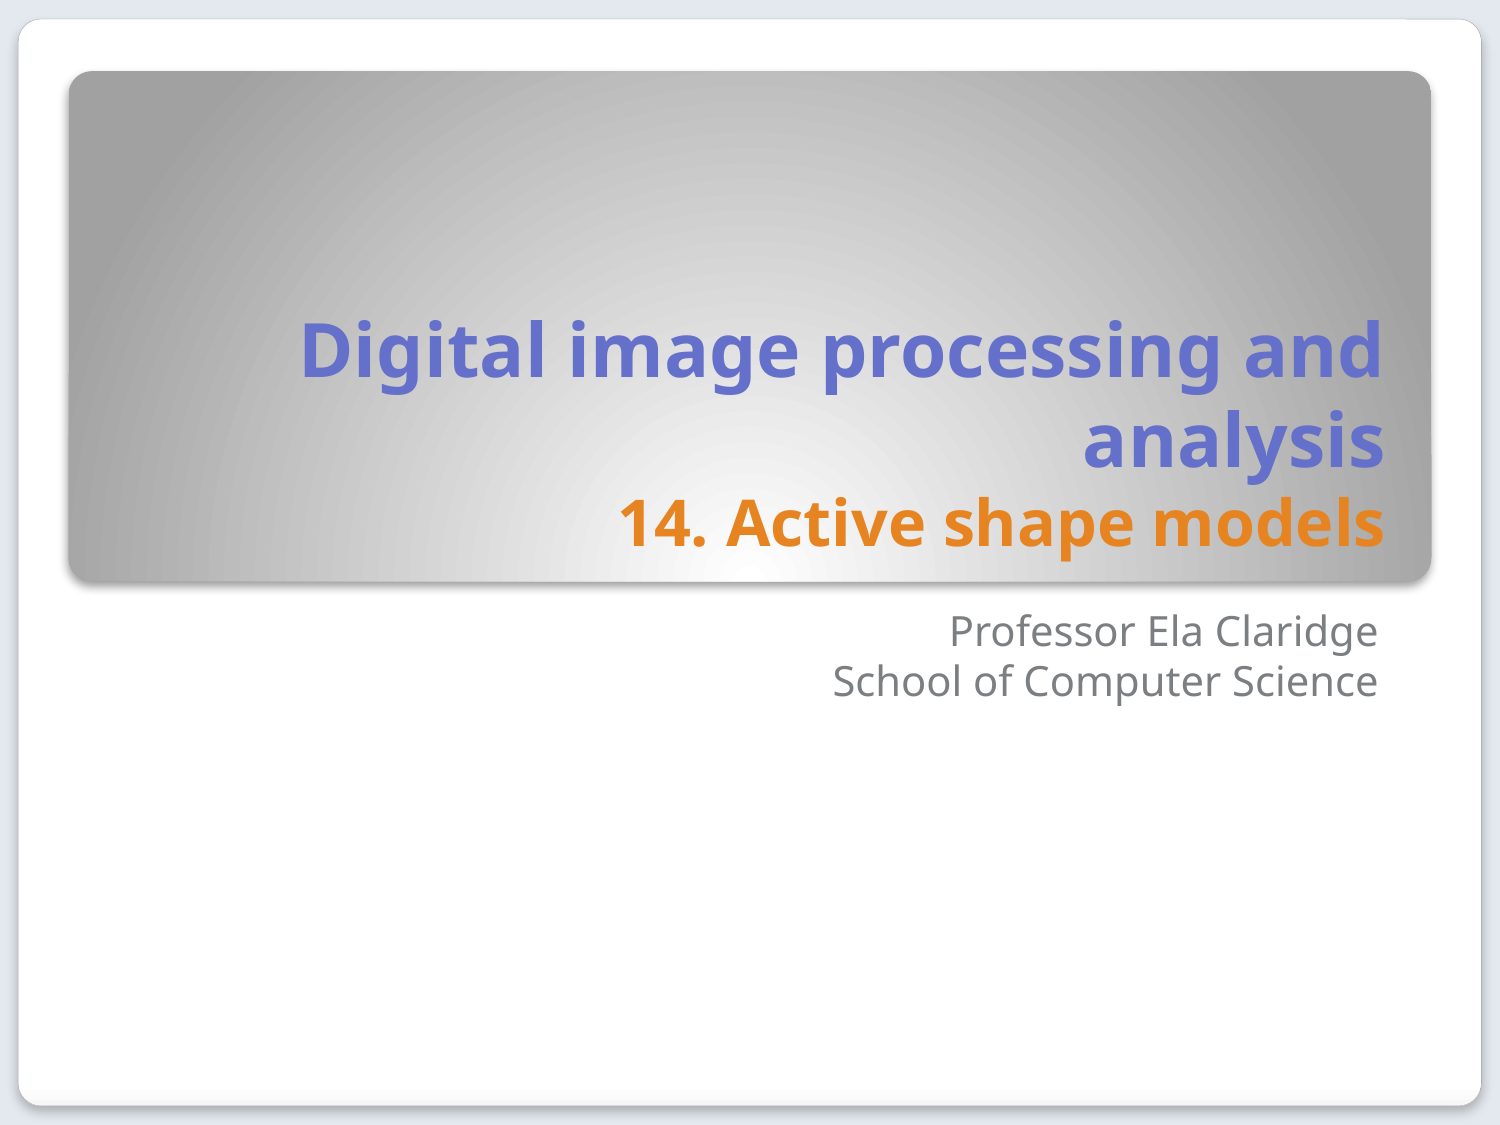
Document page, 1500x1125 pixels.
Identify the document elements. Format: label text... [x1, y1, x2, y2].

title Digital image processing and analysis 14. Active shape models [118, 267, 1394, 568]
subtitle Professor Ela Claridge School of Computer Science [118, 604, 1394, 755]
